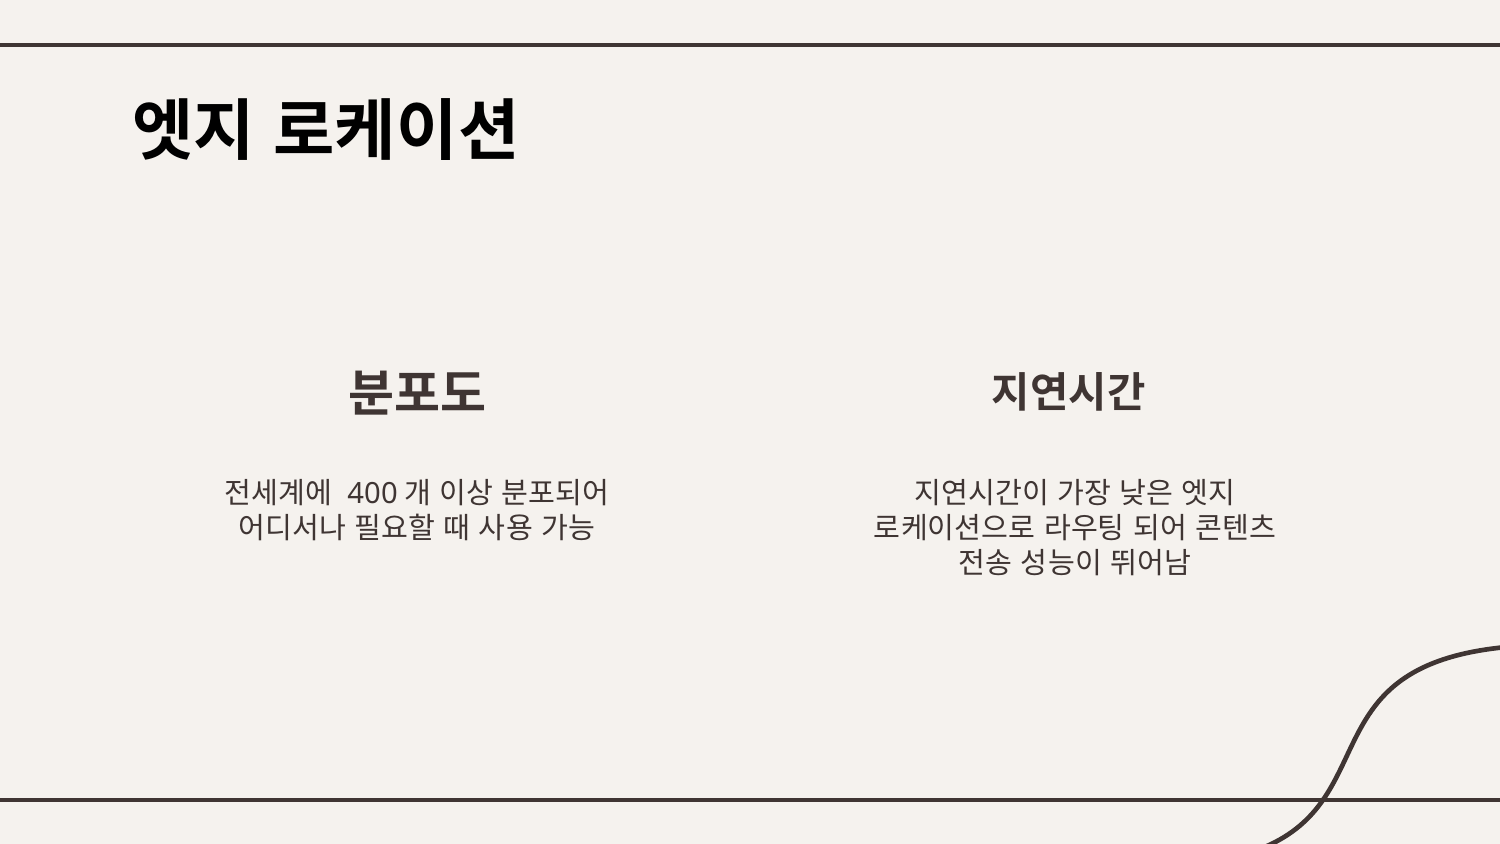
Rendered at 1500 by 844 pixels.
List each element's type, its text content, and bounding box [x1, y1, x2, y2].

title 엣지 로케이션 [116, 72, 1278, 167]
subtitle 지연시간이 가장 낮은 엣지 로케이션으로 라우팅 되어 콘텐츠 전송 성능이 뛰어남 [851, 461, 1299, 640]
text_box 지연시간 [826, 321, 1311, 461]
text_box 분포도 [251, 321, 583, 461]
subtitle 전세계에 400개 이상 분포되어 어디서나 필요할 때 사용 가능 [189, 459, 646, 640]
